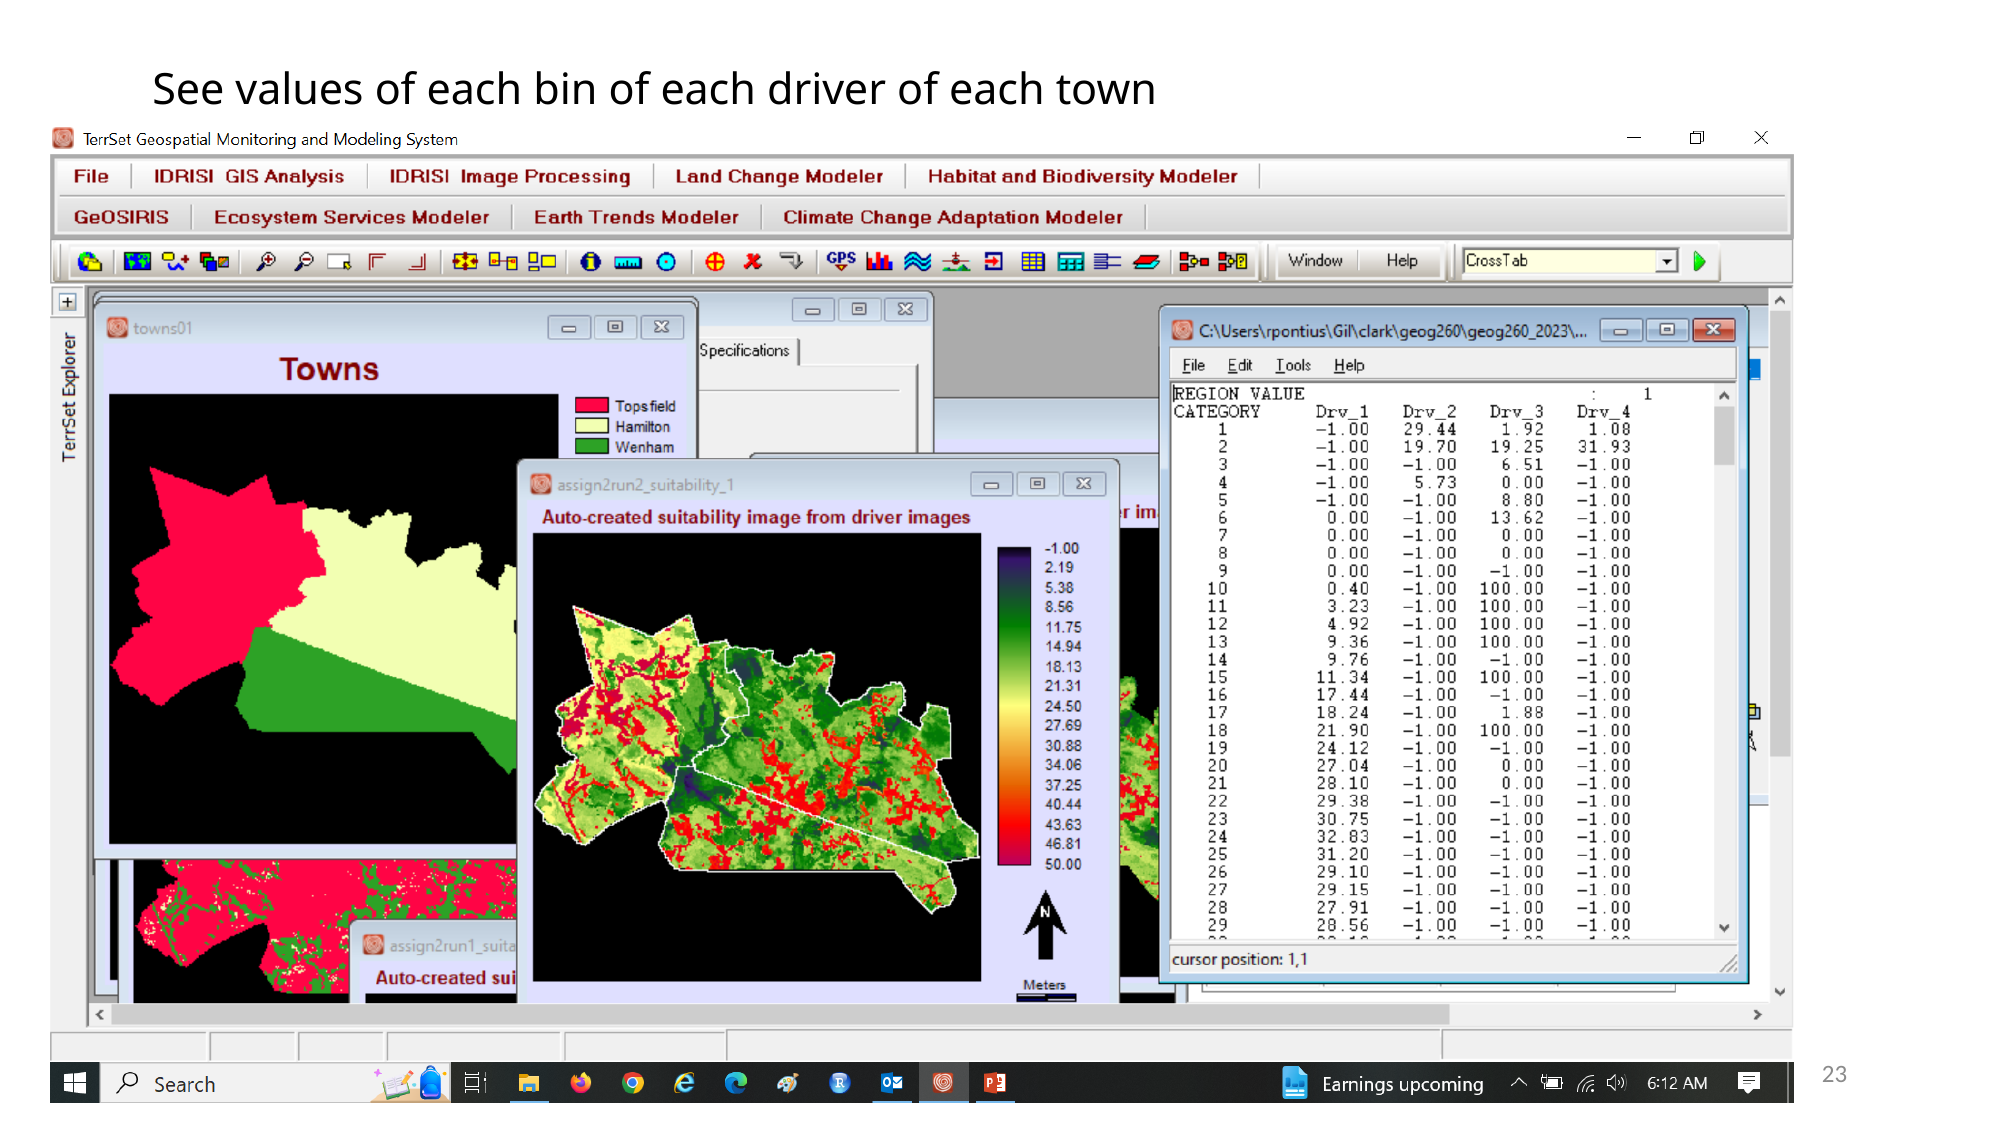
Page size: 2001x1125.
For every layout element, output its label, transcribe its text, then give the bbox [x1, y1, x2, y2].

slide_number 23 [1794, 1042, 1863, 1103]
title See values of each bin of each driver of each town [137, 59, 1863, 123]
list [50, 122, 1794, 1103]
